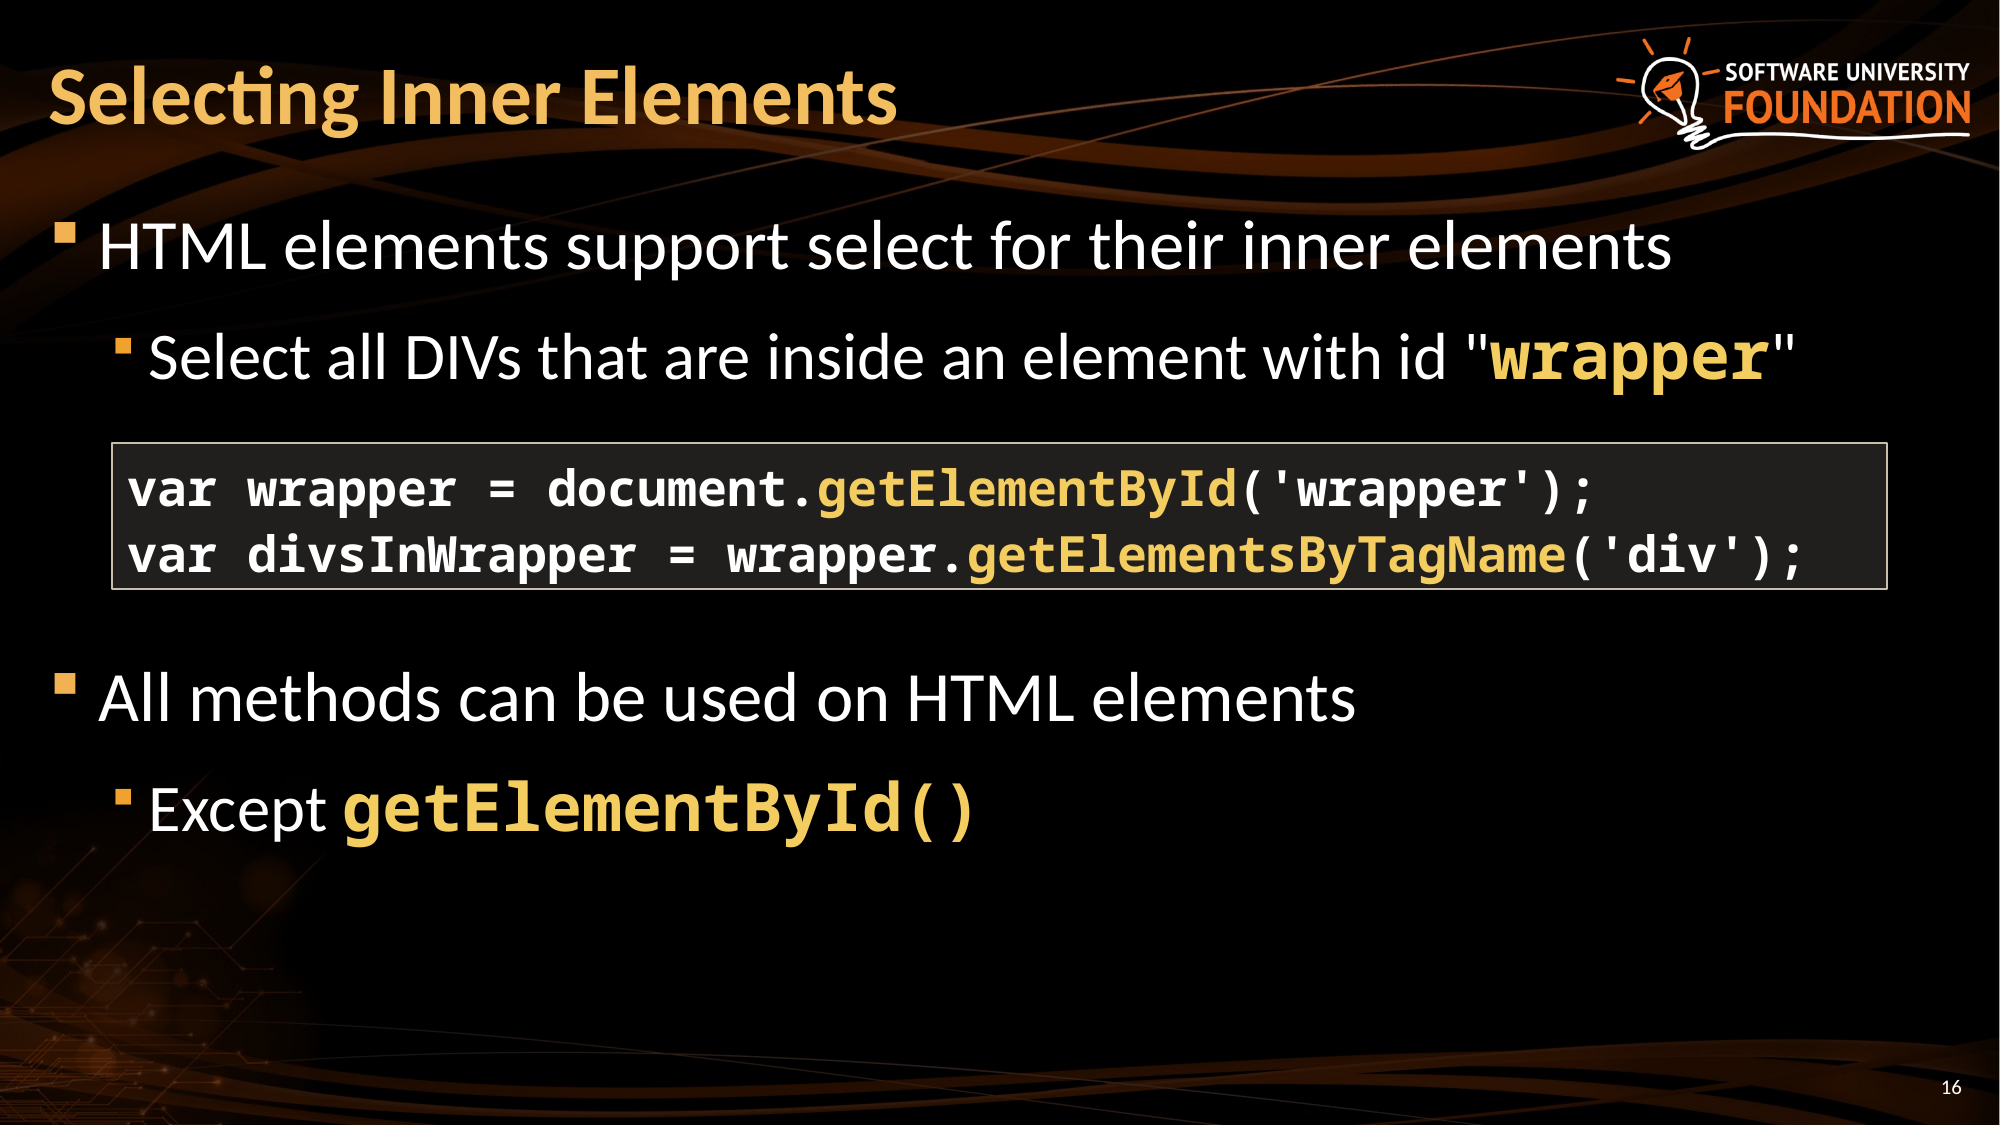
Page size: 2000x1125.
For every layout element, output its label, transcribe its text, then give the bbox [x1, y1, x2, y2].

title Selecting Inner Elements [30, 6, 1602, 189]
text_box var wrapper = document.getElementById('wrapper'); var divsInWrapper = wrapper.getElementsByTagName('div'); [112, 442, 1888, 590]
list HTML elements support select for their inner elements Select all DIVs that are inside an element with id "wrapper" All methods can be used on HTML elements Except getElementById() [31, 188, 1968, 1103]
picture [0, 0, 2000, 1125]
slide_number 16 [1897, 1070, 1968, 1103]
